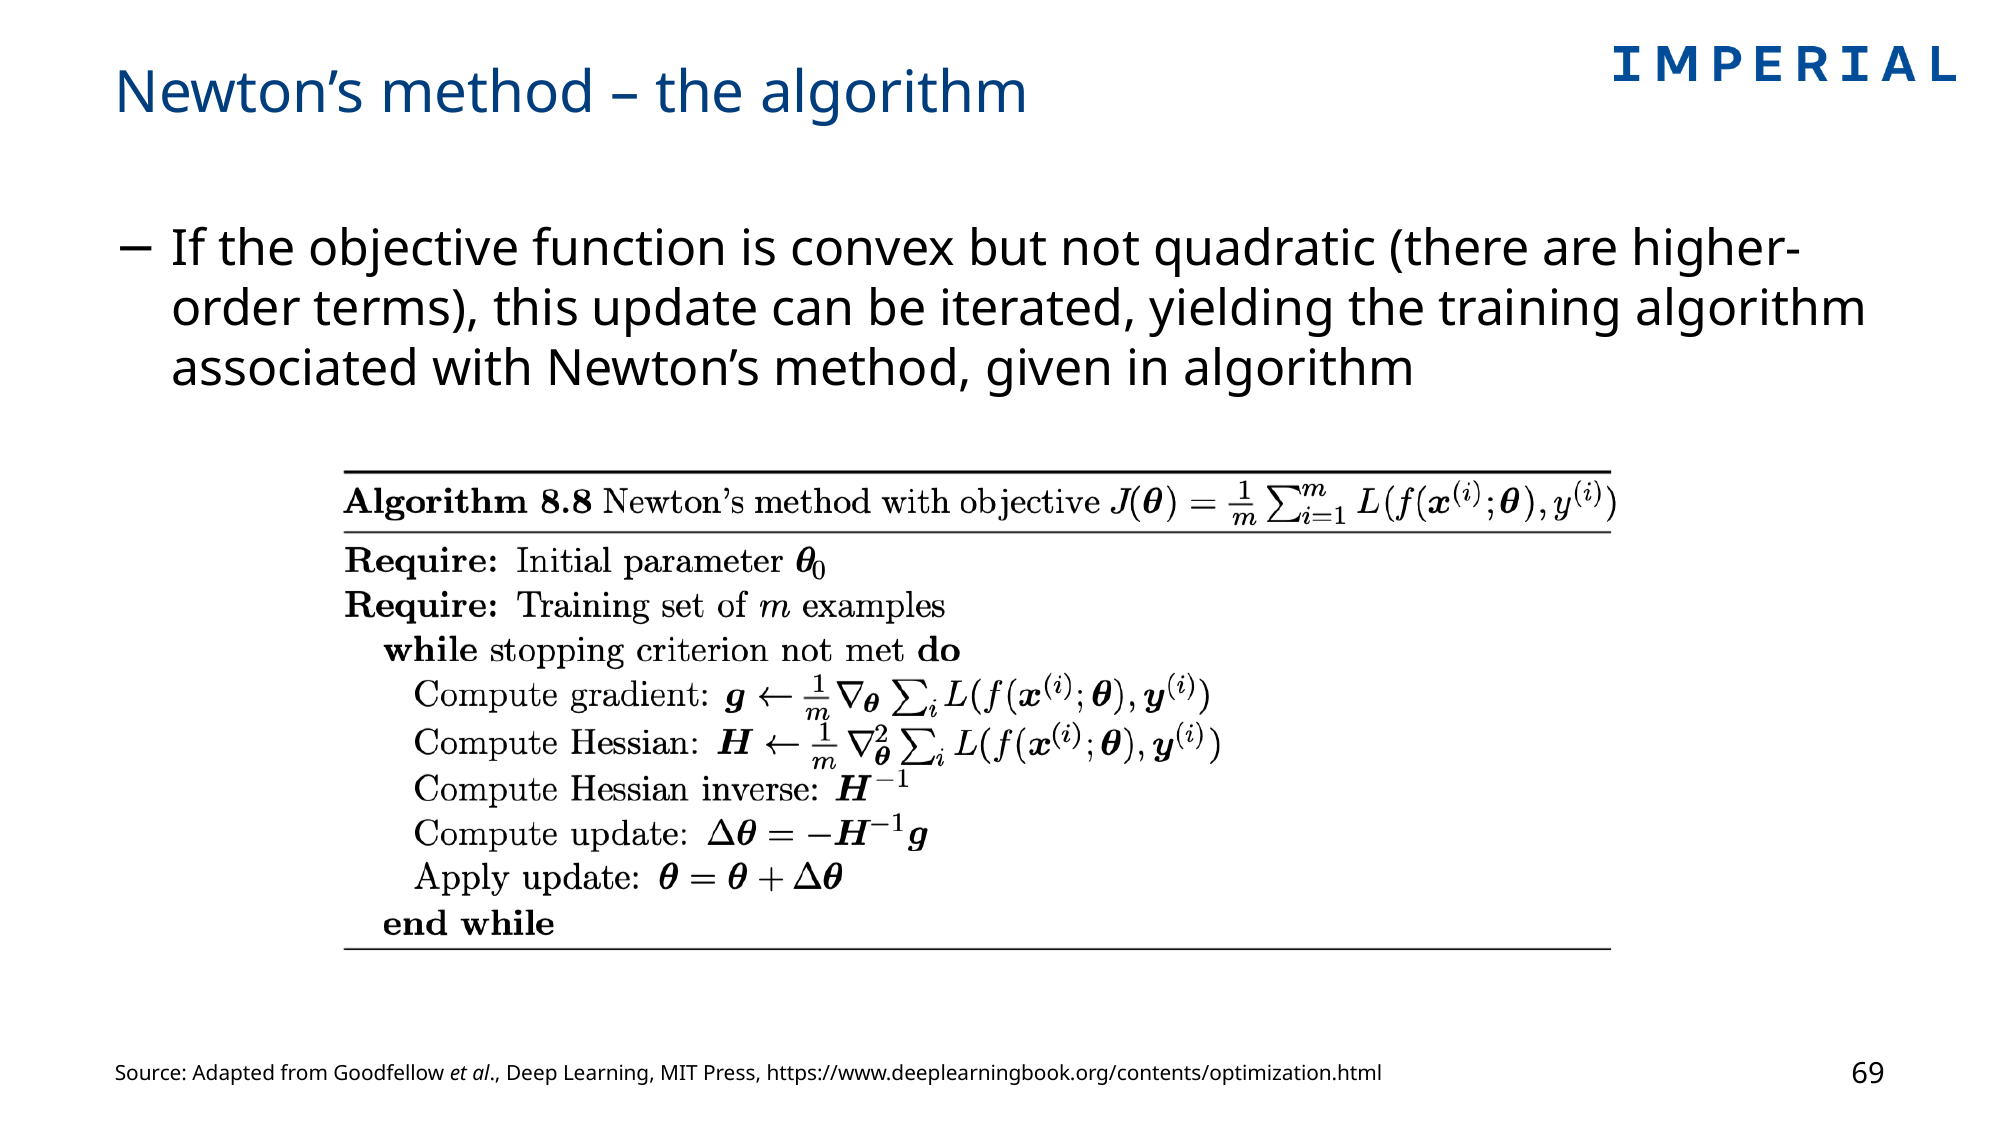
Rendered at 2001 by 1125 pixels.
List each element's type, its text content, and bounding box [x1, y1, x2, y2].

picture [1900, 46, 1956, 81]
list If the objective function is convex but not quadratic (there are higher-order terms), this update can be iterated, yielding the training algorithm associated with Newton’s method, given in algorithm [99, 208, 1900, 1024]
picture [305, 463, 1657, 971]
text_box Source: Adapted from Goodfellow et al., Deep Learning, MIT Press, https://www.deeplearningbook.org/contents/optimization.html [99, 1052, 1560, 1093]
title Newton’s method – the algorithm [99, 0, 1900, 184]
slide_number 69 [1433, 1046, 1901, 1103]
